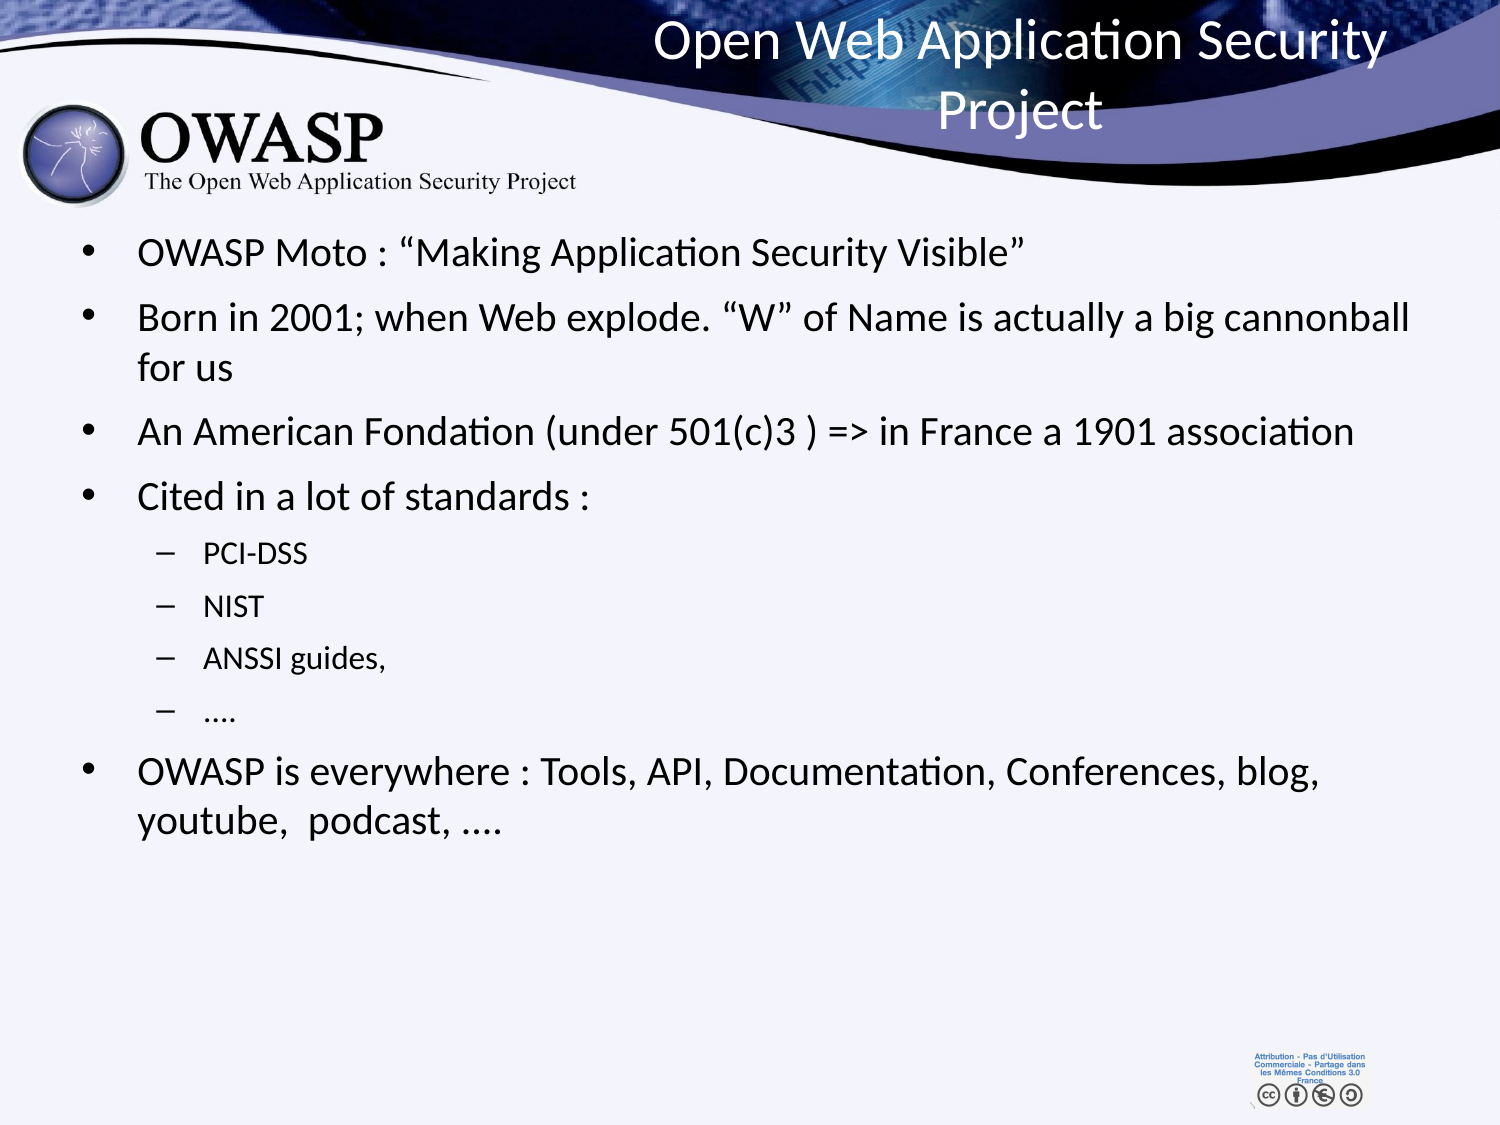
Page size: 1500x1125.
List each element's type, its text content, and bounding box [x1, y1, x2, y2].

list OWASP Moto : “Making Application Security Visible” Born in 2001; when Web explode. “W” of Name is actually a big cannonball for us An American Fondation (under 501(c)3 ) => in France a 1901 association Cited in a lot of standards : PCI-DSS NIST ANSSI guides, .... OWASP is everywhere : Tools, API, Documentation, Conferences, blog, youtube, podcast, .... [74, 218, 1426, 1082]
title Open Web Application Security Project [566, 0, 1476, 143]
picture [0, 0, 1500, 1125]
